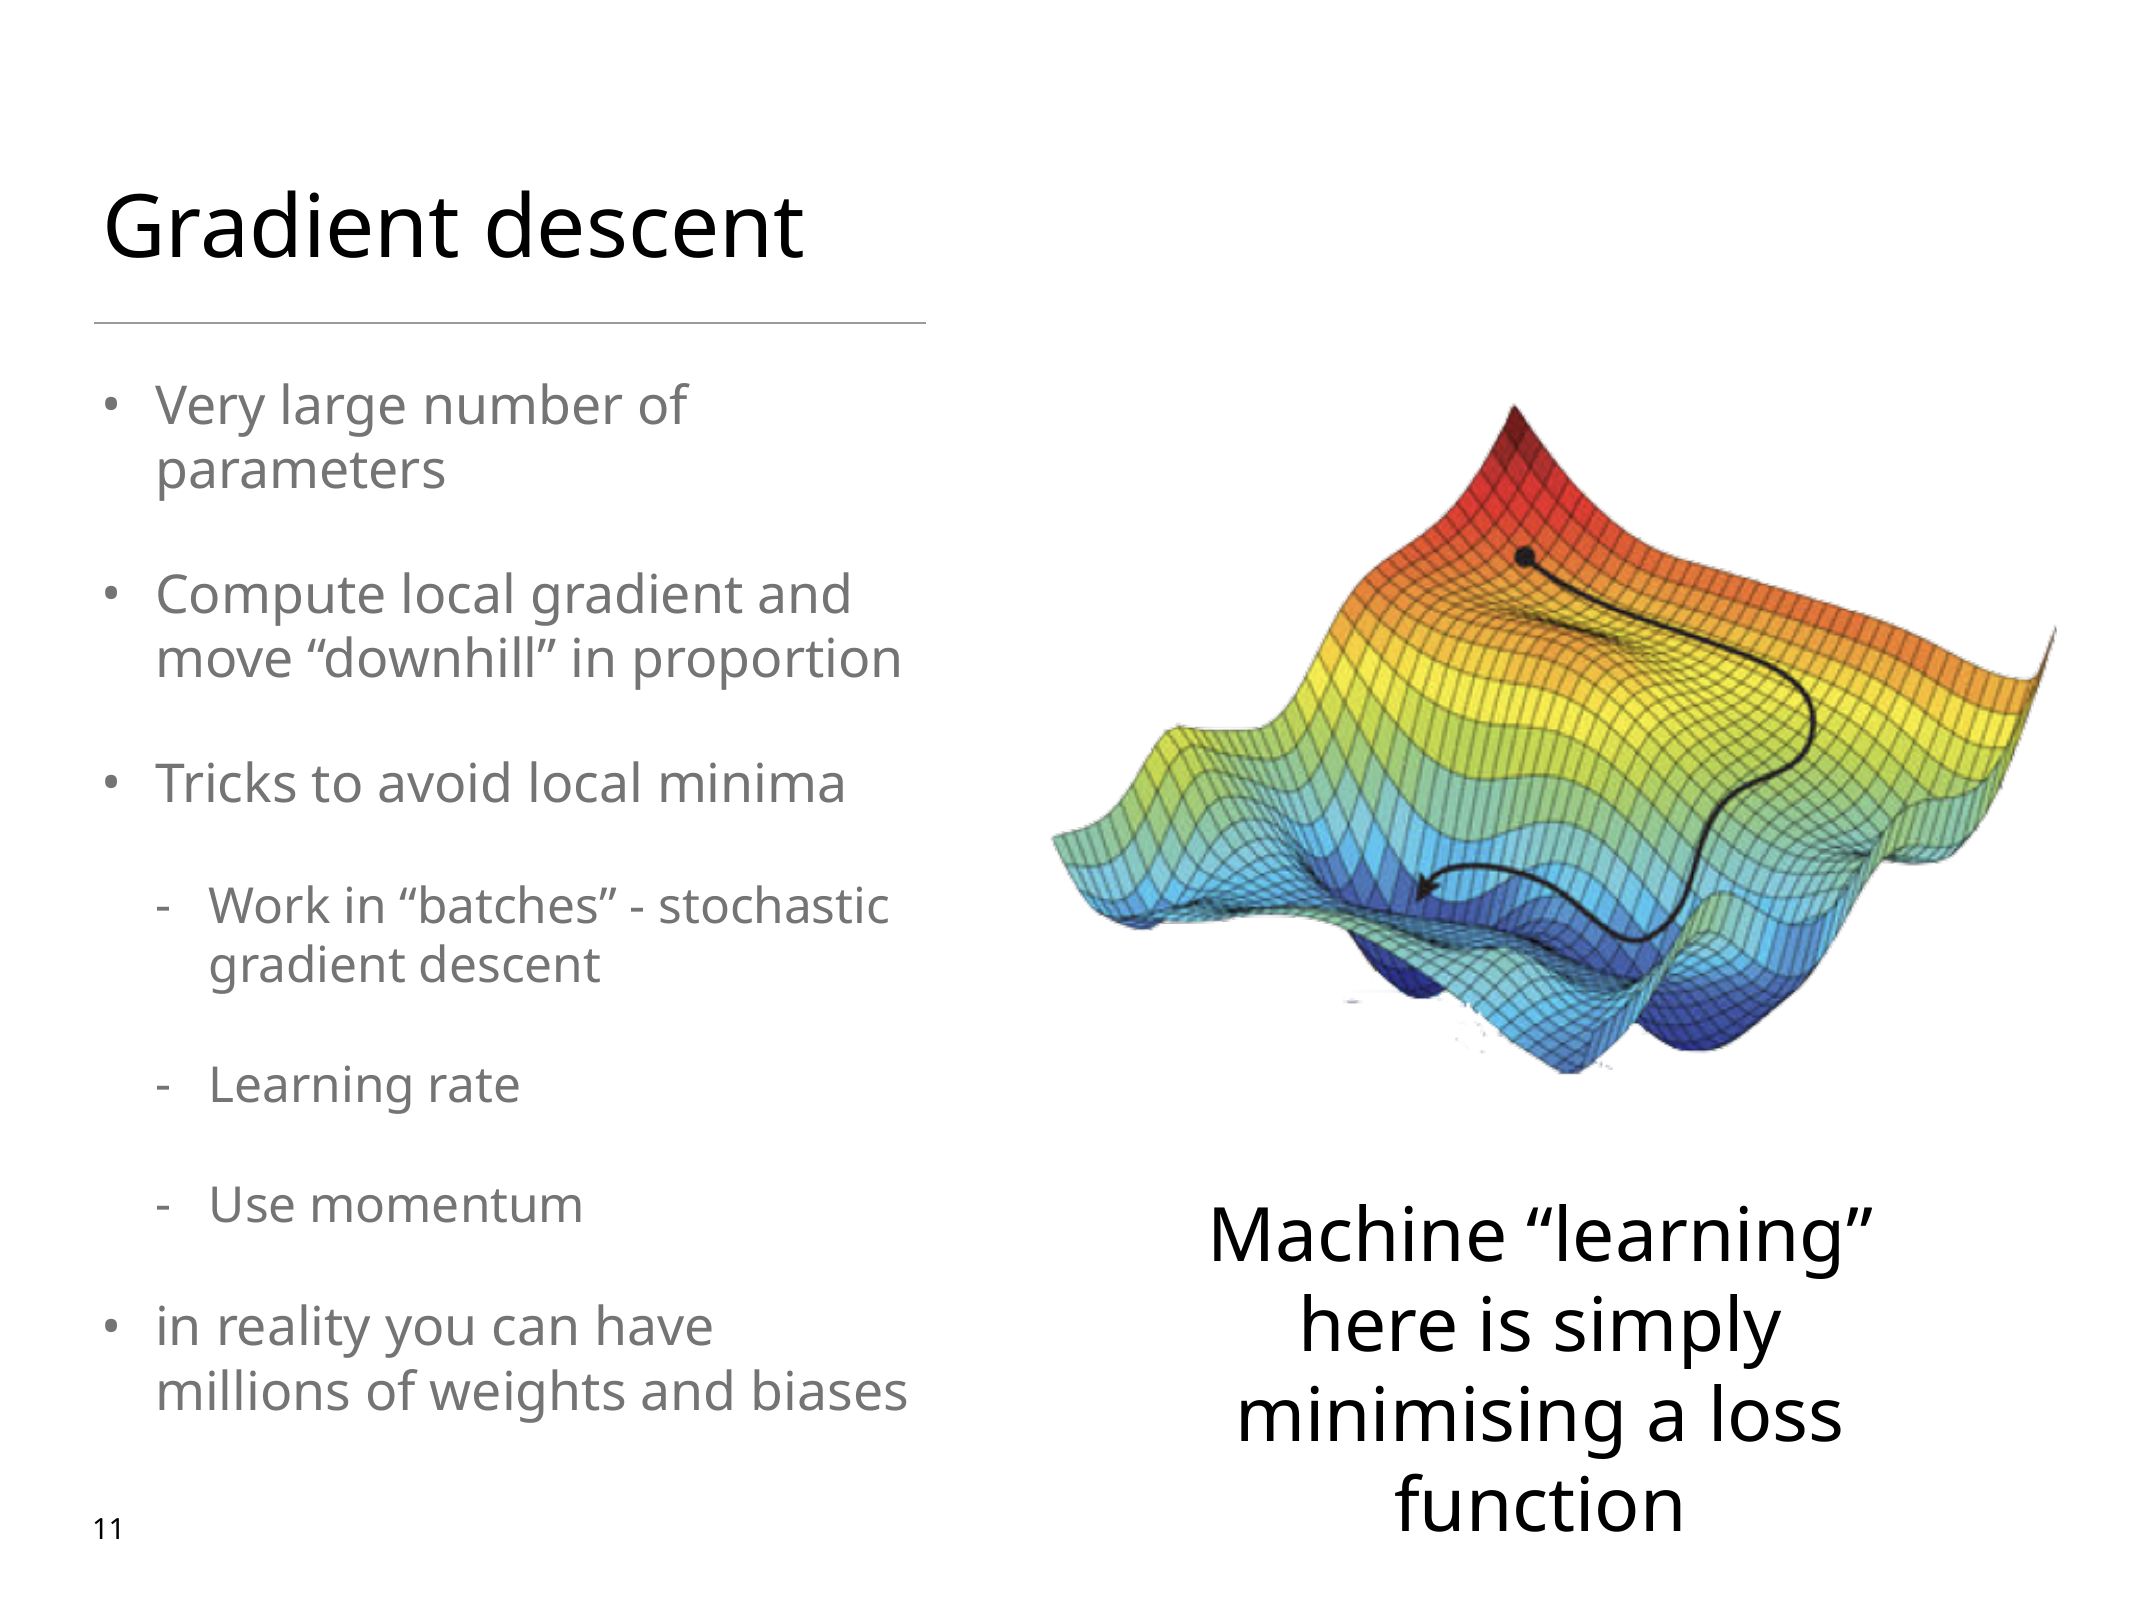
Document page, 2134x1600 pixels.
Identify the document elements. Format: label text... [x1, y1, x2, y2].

title Gradient descent [93, 54, 928, 284]
slide_number ‹#› [83, 1509, 135, 1559]
text_box Machine “learning” here is simply minimising a loss function [1131, 1222, 1949, 1512]
list Very large number of parameters Compute local gradient and move “downhill” in proportion Tricks to avoid local minima Work in “batches” - stochastic gradient descent Learning rate Use momentum in reality you can have millions of weights and biases [93, 362, 927, 1457]
picture [934, 392, 2134, 1094]
